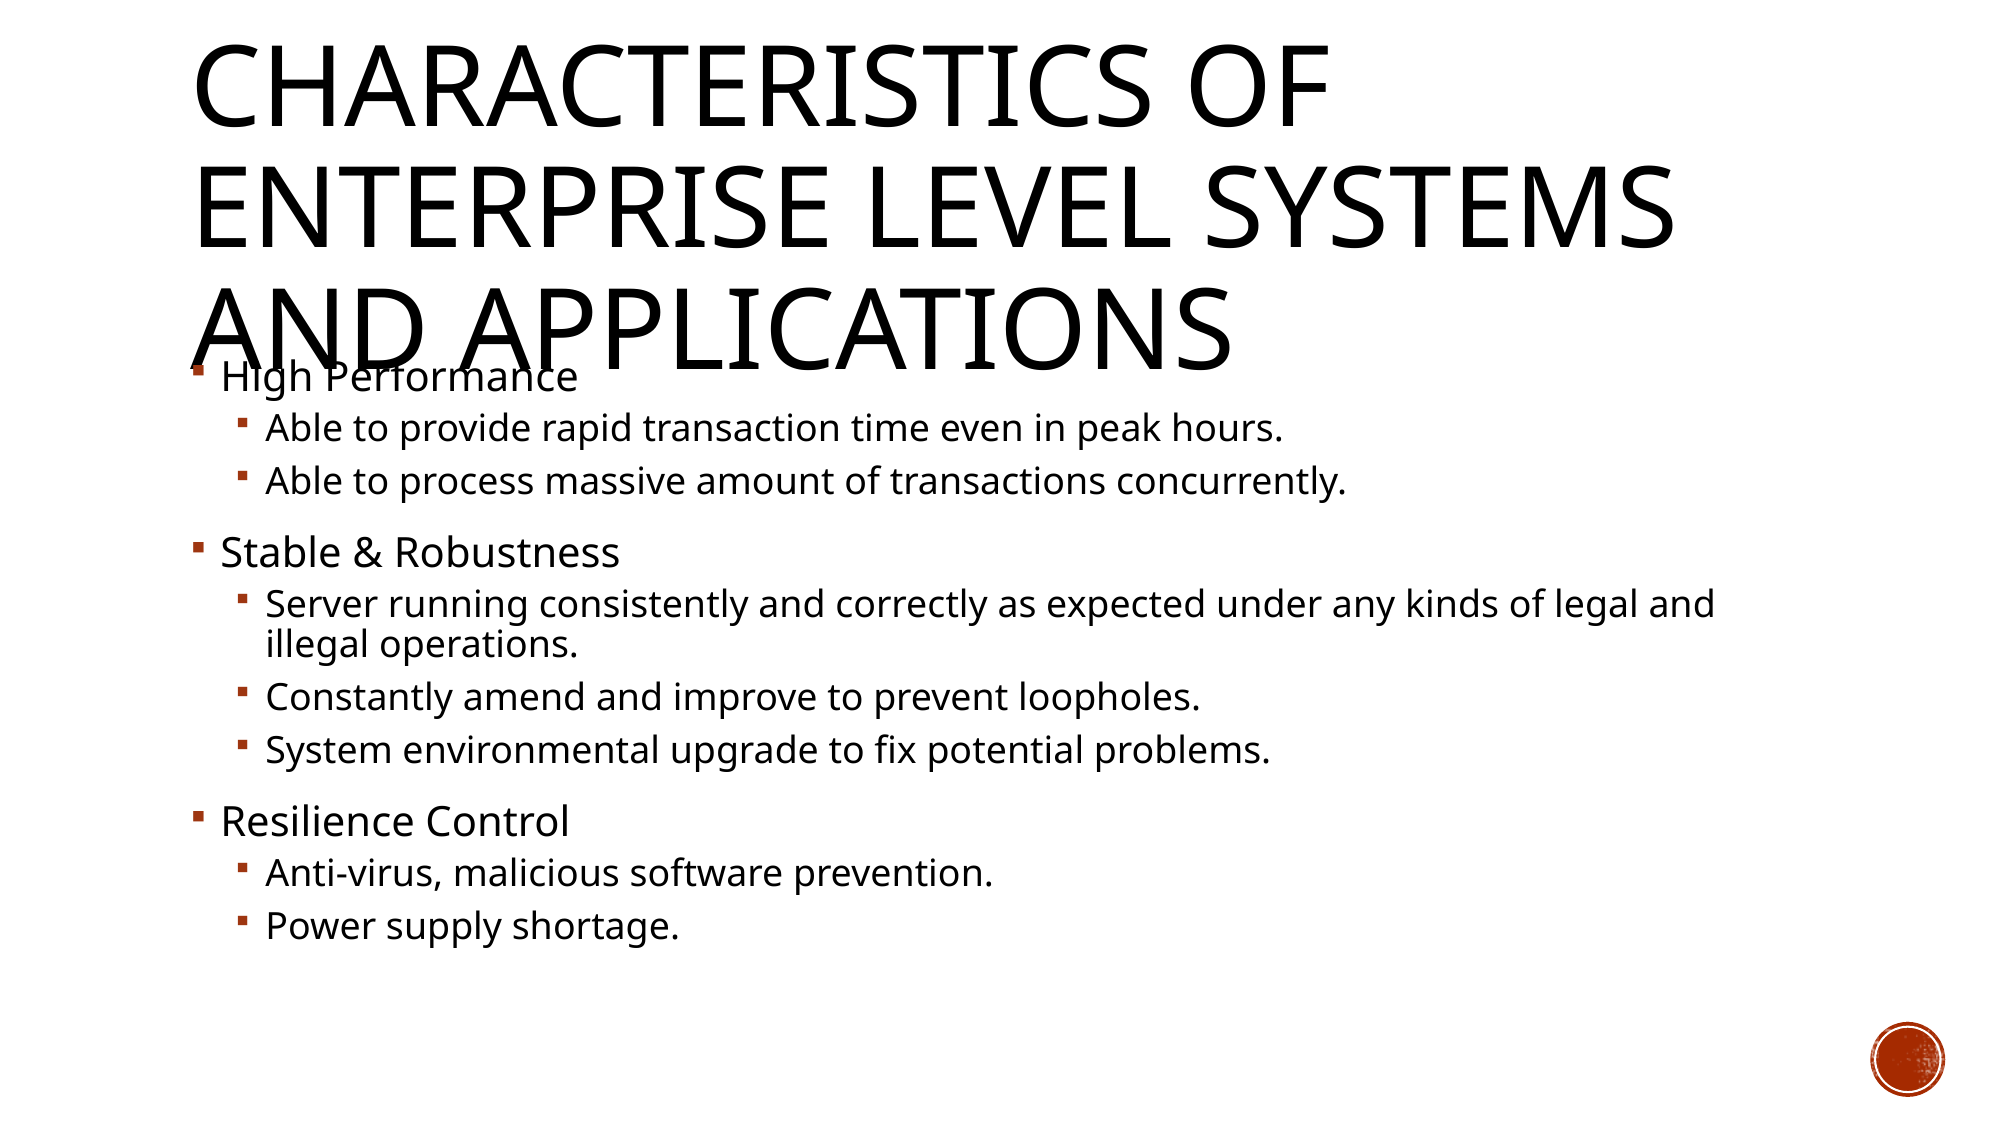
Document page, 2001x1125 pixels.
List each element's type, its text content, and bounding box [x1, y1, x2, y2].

list High Performance Able to provide rapid transaction time even in peak hours. Able to process massive amount of transactions concurrently. Stable & Robustness Server running consistently and correctly as expected under any kinds of legal and illegal operations. Constantly amend and improve to prevent loopholes. System environmental upgrade to fix potential problems. Resilience Control Anti-virus, malicious software prevention. Power supply shortage. [175, 348, 1826, 1013]
title Characteristics of Enterprise Level Systems and Applications [175, 79, 1826, 344]
